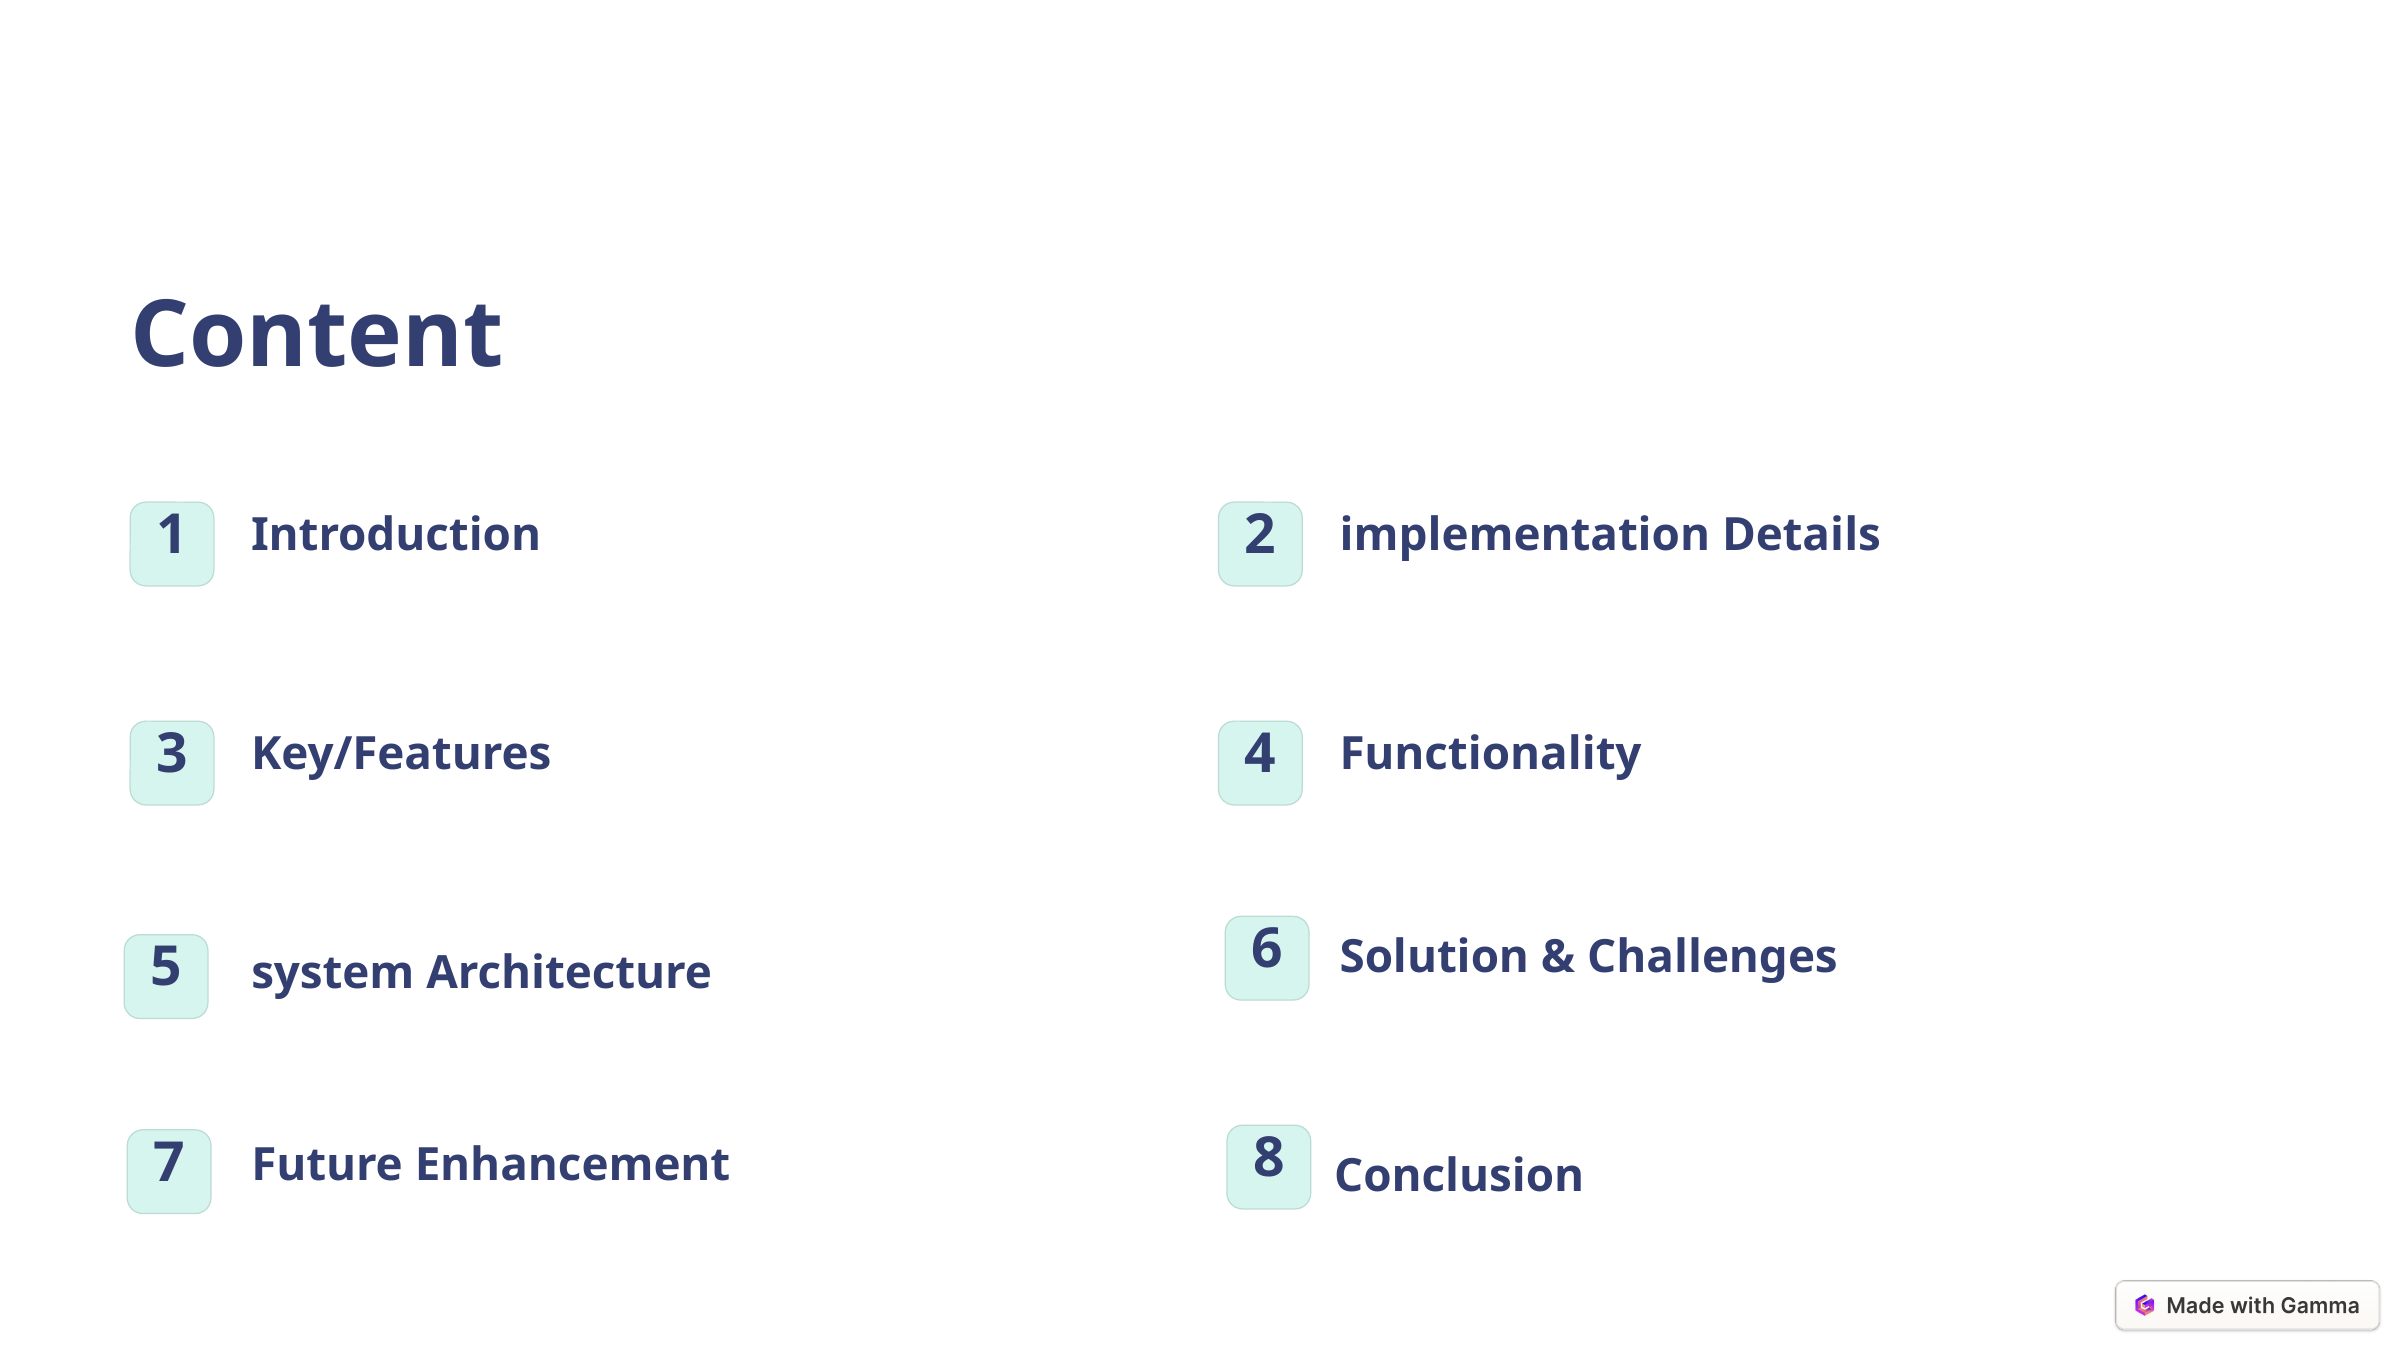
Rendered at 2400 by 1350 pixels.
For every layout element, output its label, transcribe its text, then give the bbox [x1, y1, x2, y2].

text_box 5 [138, 941, 194, 1012]
text_box 7 [141, 1136, 198, 1207]
text_box [1218, 502, 1303, 586]
text_box system Architecture [251, 940, 772, 999]
text_box [1226, 1125, 1311, 1209]
text_box Content [130, 269, 1061, 386]
text_box [127, 1129, 212, 1214]
text_box 8 [1240, 1132, 1297, 1202]
text_box implementation Details [1339, 502, 1805, 561]
text_box [1225, 916, 1310, 1001]
text_box [130, 721, 214, 805]
text_box Functionality [1339, 721, 1810, 780]
picture [2106, 1271, 2389, 1339]
text_box 4 [1232, 728, 1289, 798]
text_box [1218, 721, 1303, 805]
text_box 6 [1239, 923, 1296, 994]
text_box 2 [1232, 509, 1289, 579]
text_box Key/Features [251, 721, 717, 780]
text_box Introduction [251, 502, 717, 561]
text_box [130, 502, 214, 586]
text_box Future Enhancement [251, 1132, 772, 1191]
text_box 3 [144, 728, 200, 798]
text_box Solution & Challenges [1339, 923, 1810, 983]
text_box [124, 934, 208, 1019]
text_box 1 [144, 509, 200, 579]
text_box Conclusion [1334, 1143, 1805, 1202]
